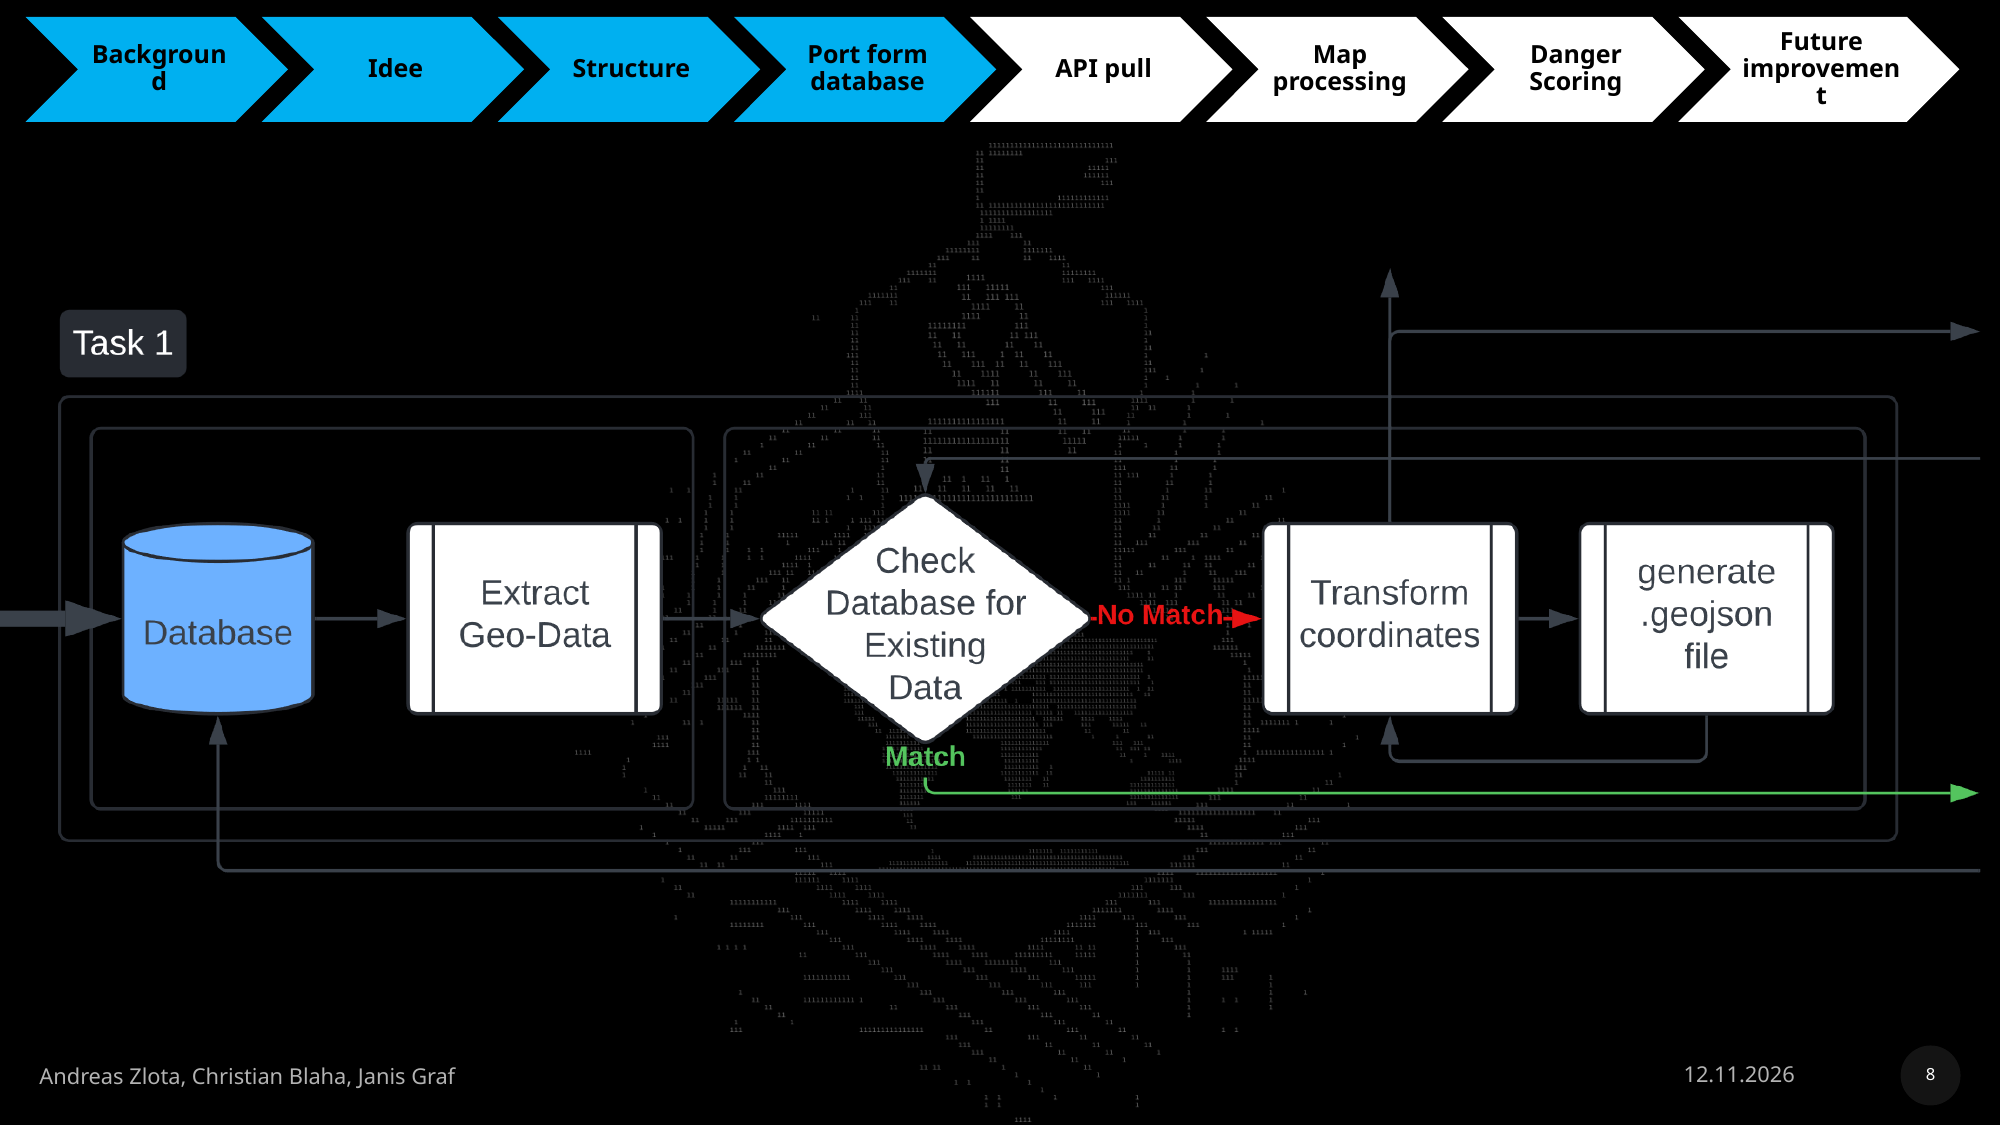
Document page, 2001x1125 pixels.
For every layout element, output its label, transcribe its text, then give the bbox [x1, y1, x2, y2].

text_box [24, 0, 1961, 139]
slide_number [1358, 1048, 1810, 1103]
picture [0, 143, 2000, 1122]
slide_number 8 [1900, 1045, 1961, 1106]
footer Andreas Zlota, Christian Blaha, Janis Graf [24, 1049, 993, 1102]
